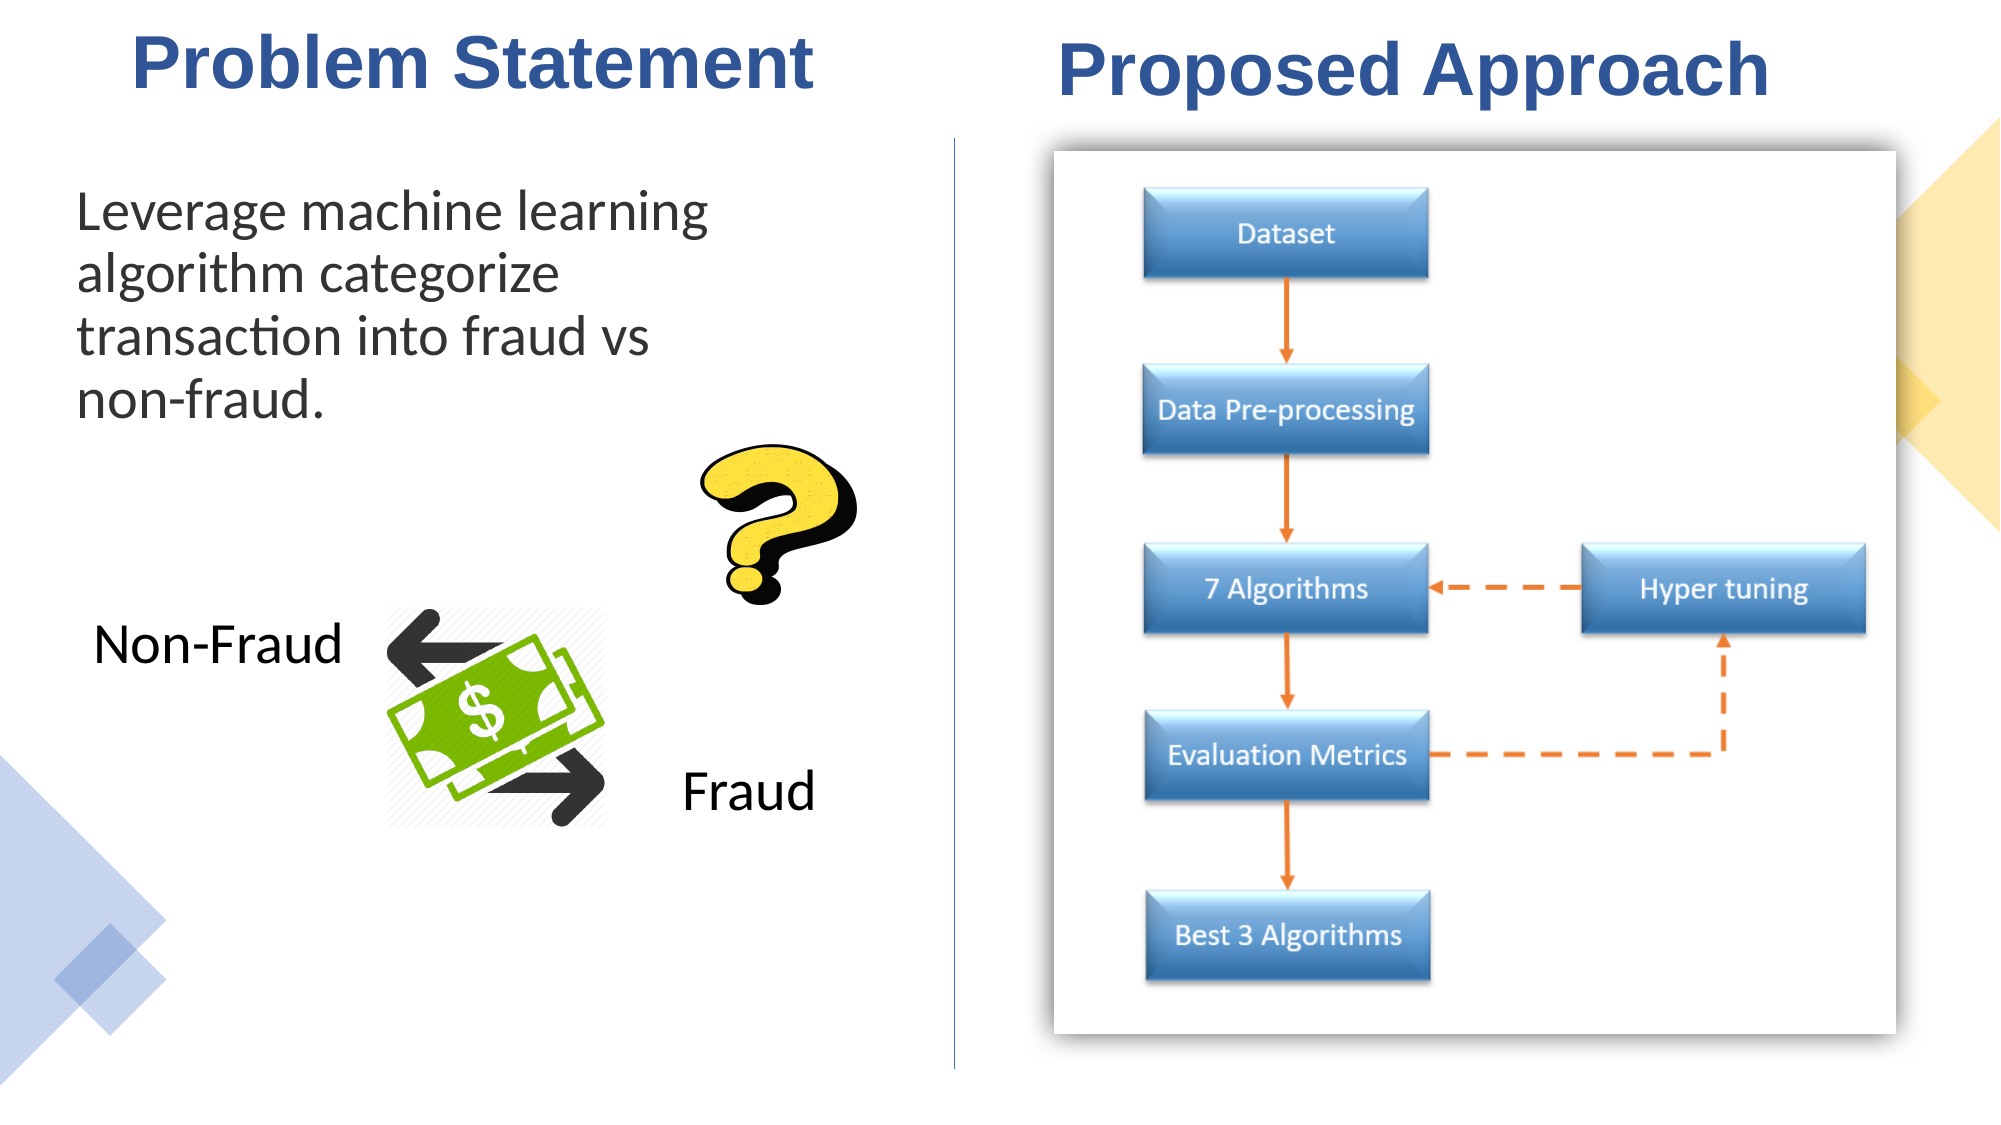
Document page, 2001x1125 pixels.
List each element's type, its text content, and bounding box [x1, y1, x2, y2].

picture [384, 606, 607, 829]
text_box Leverage machine learning algorithm categorize transaction into fraud vs non-fraud. [62, 172, 787, 439]
text_box [0, 0, 2000, 1125]
text_box [1917, 115, 2000, 535]
picture [700, 444, 857, 605]
picture [1054, 151, 1896, 1034]
text_box Problem Statement [13, 6, 934, 111]
text_box Fraud [637, 717, 862, 858]
text_box [52, 921, 168, 1038]
text_box [0, 753, 168, 1088]
text_box Proposed Approach [954, 12, 1875, 118]
text_box Non-Fraud [53, 569, 385, 711]
